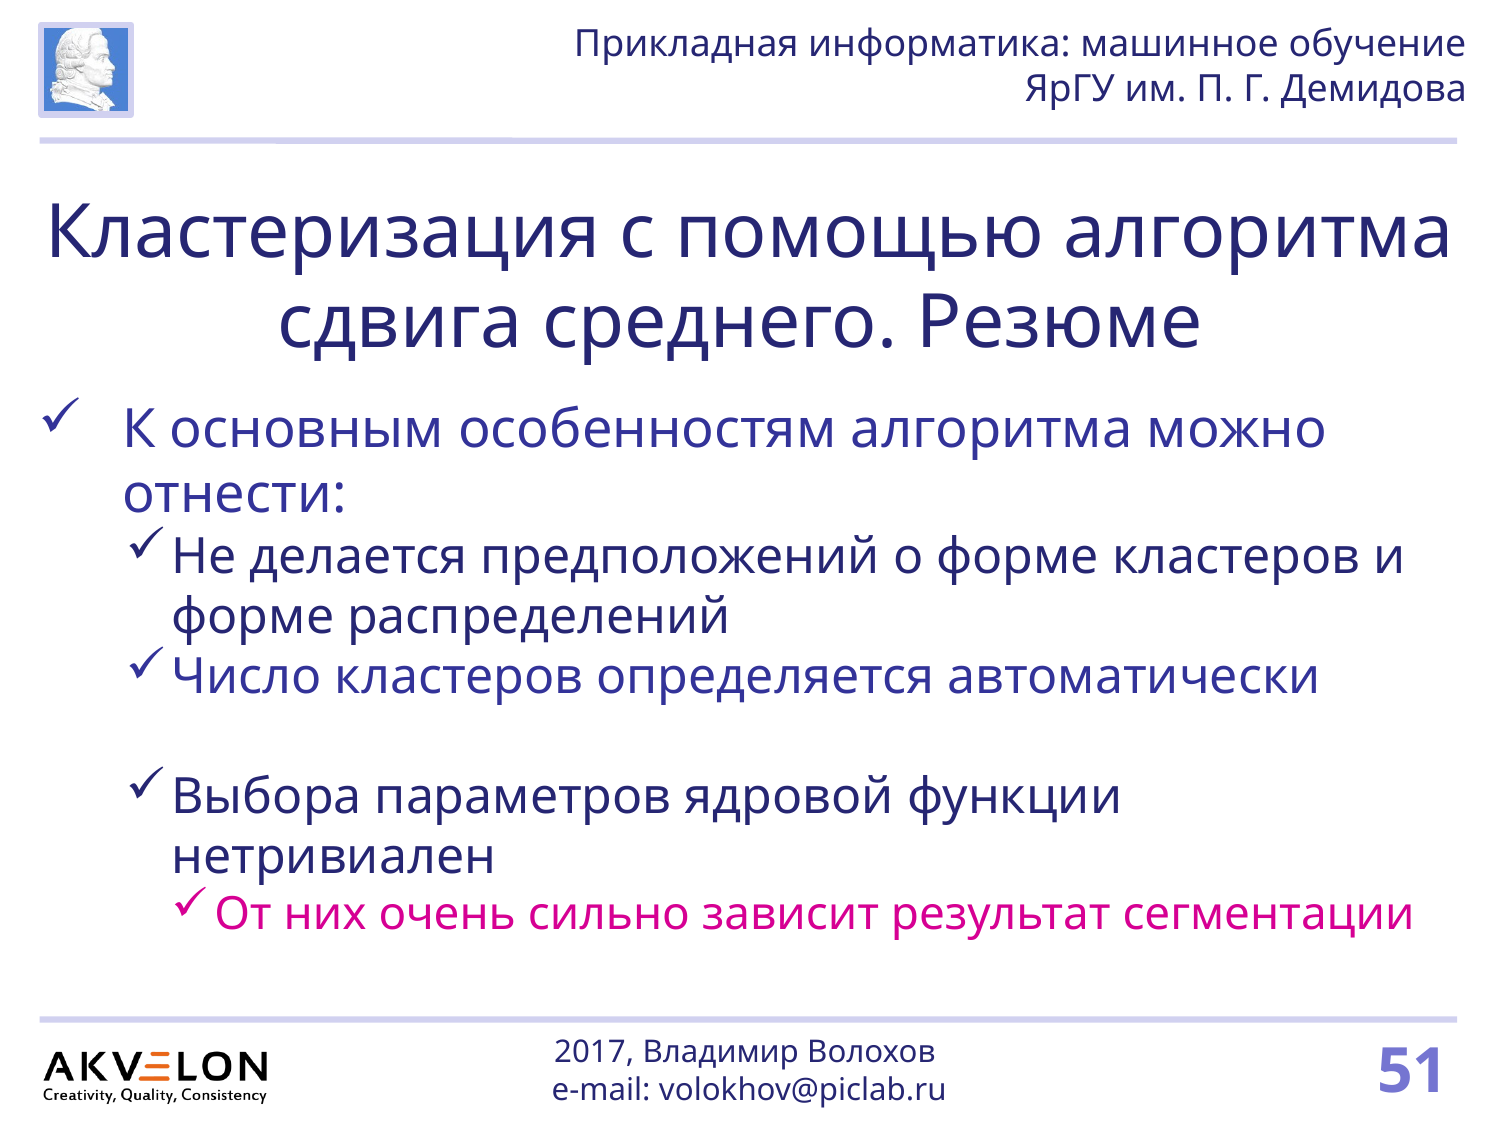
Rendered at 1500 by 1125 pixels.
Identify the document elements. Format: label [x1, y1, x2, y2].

text_box [0, 175, 1500, 370]
text_box [559, 11, 1482, 116]
picture [39, 23, 131, 117]
picture [40, 1047, 268, 1107]
text_box [23, 386, 1465, 947]
footer [526, 1031, 973, 1107]
text_box [1362, 1022, 1464, 1113]
